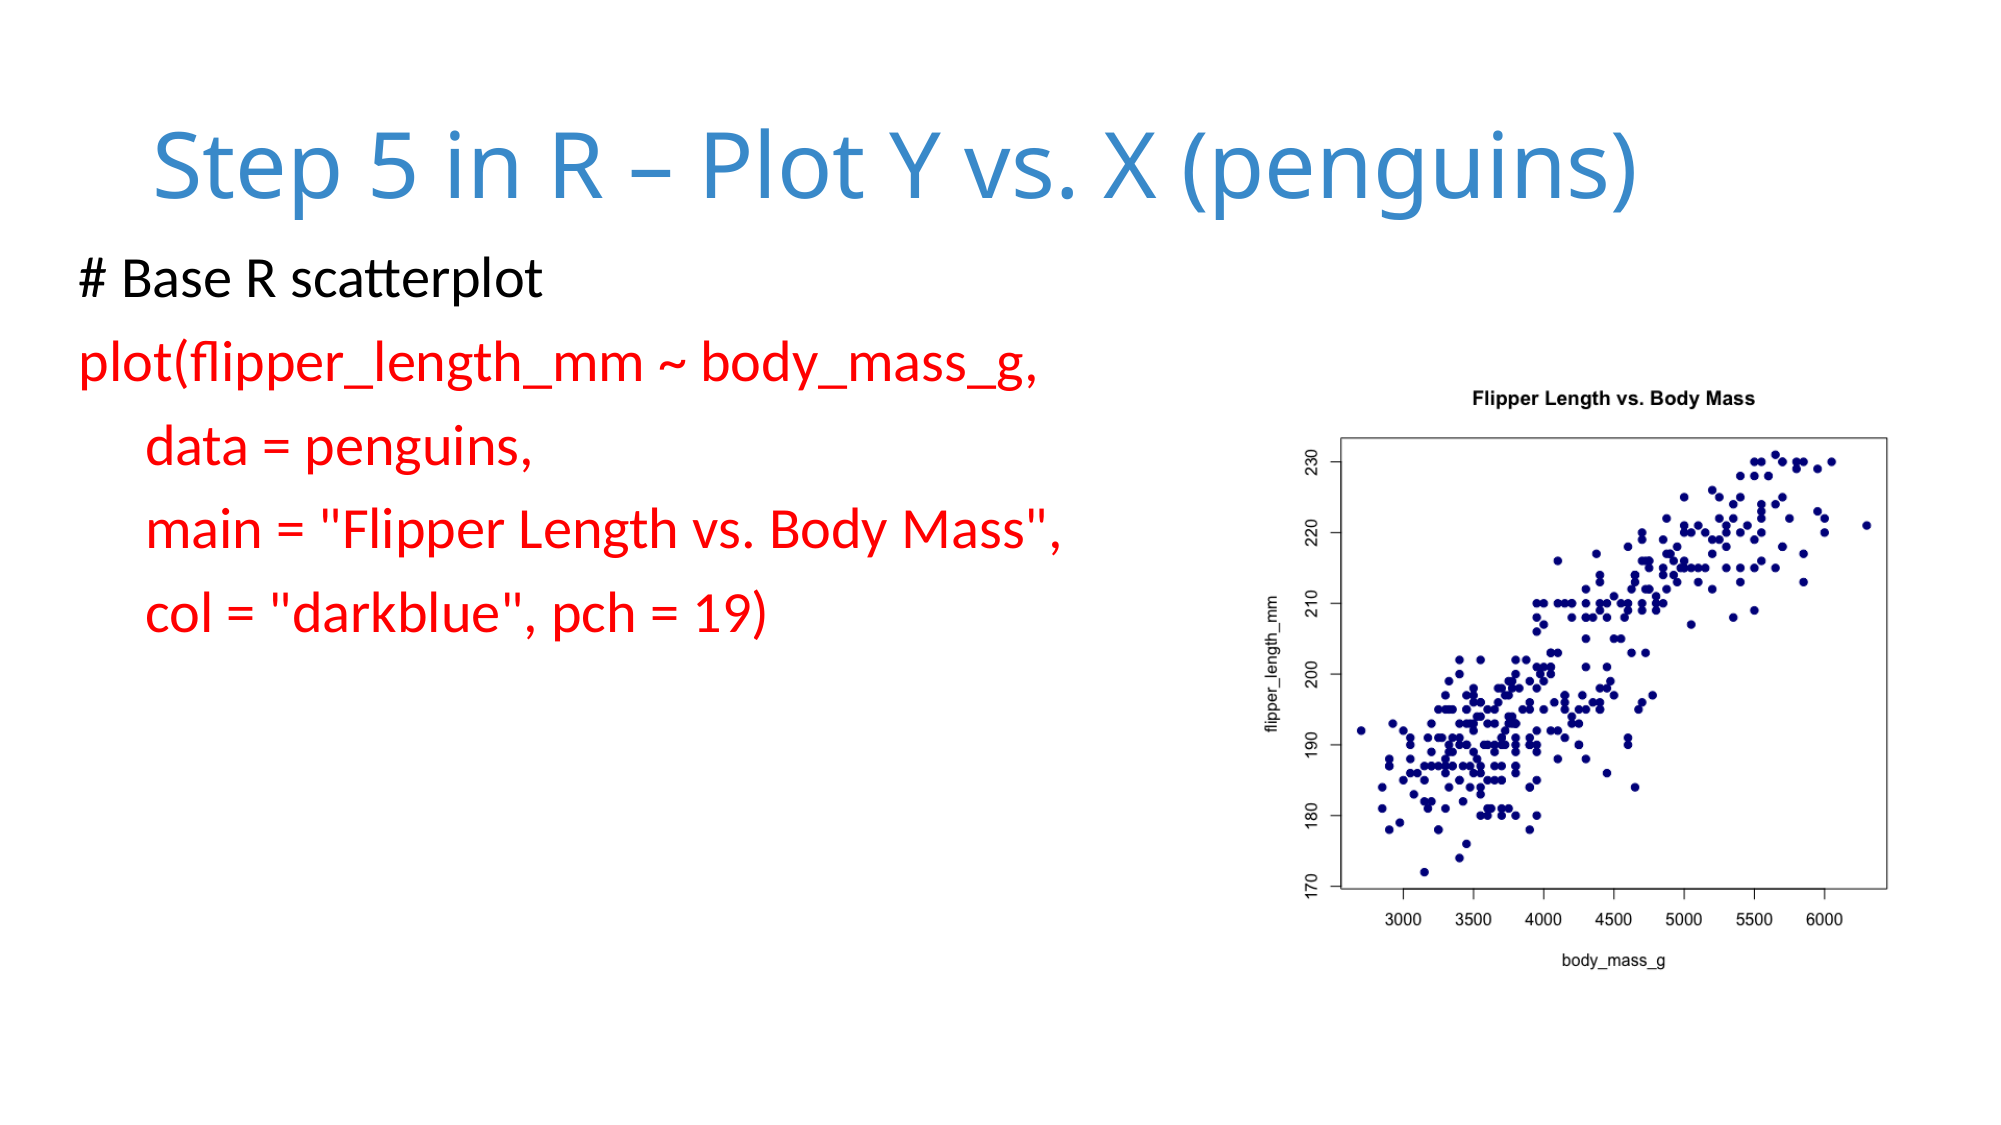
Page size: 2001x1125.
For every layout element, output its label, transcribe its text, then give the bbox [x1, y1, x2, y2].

list # Base R scatterplot plot(flipper_length_mm ~ body_mass_g, data = penguins, main = "Flipper Length vs. Body Mass", col = "darkblue", pch = 19) [64, 239, 1430, 1125]
title Step 5 in R – Plot Y vs. X (penguins) [137, 59, 1964, 278]
picture [1259, 356, 1929, 991]
